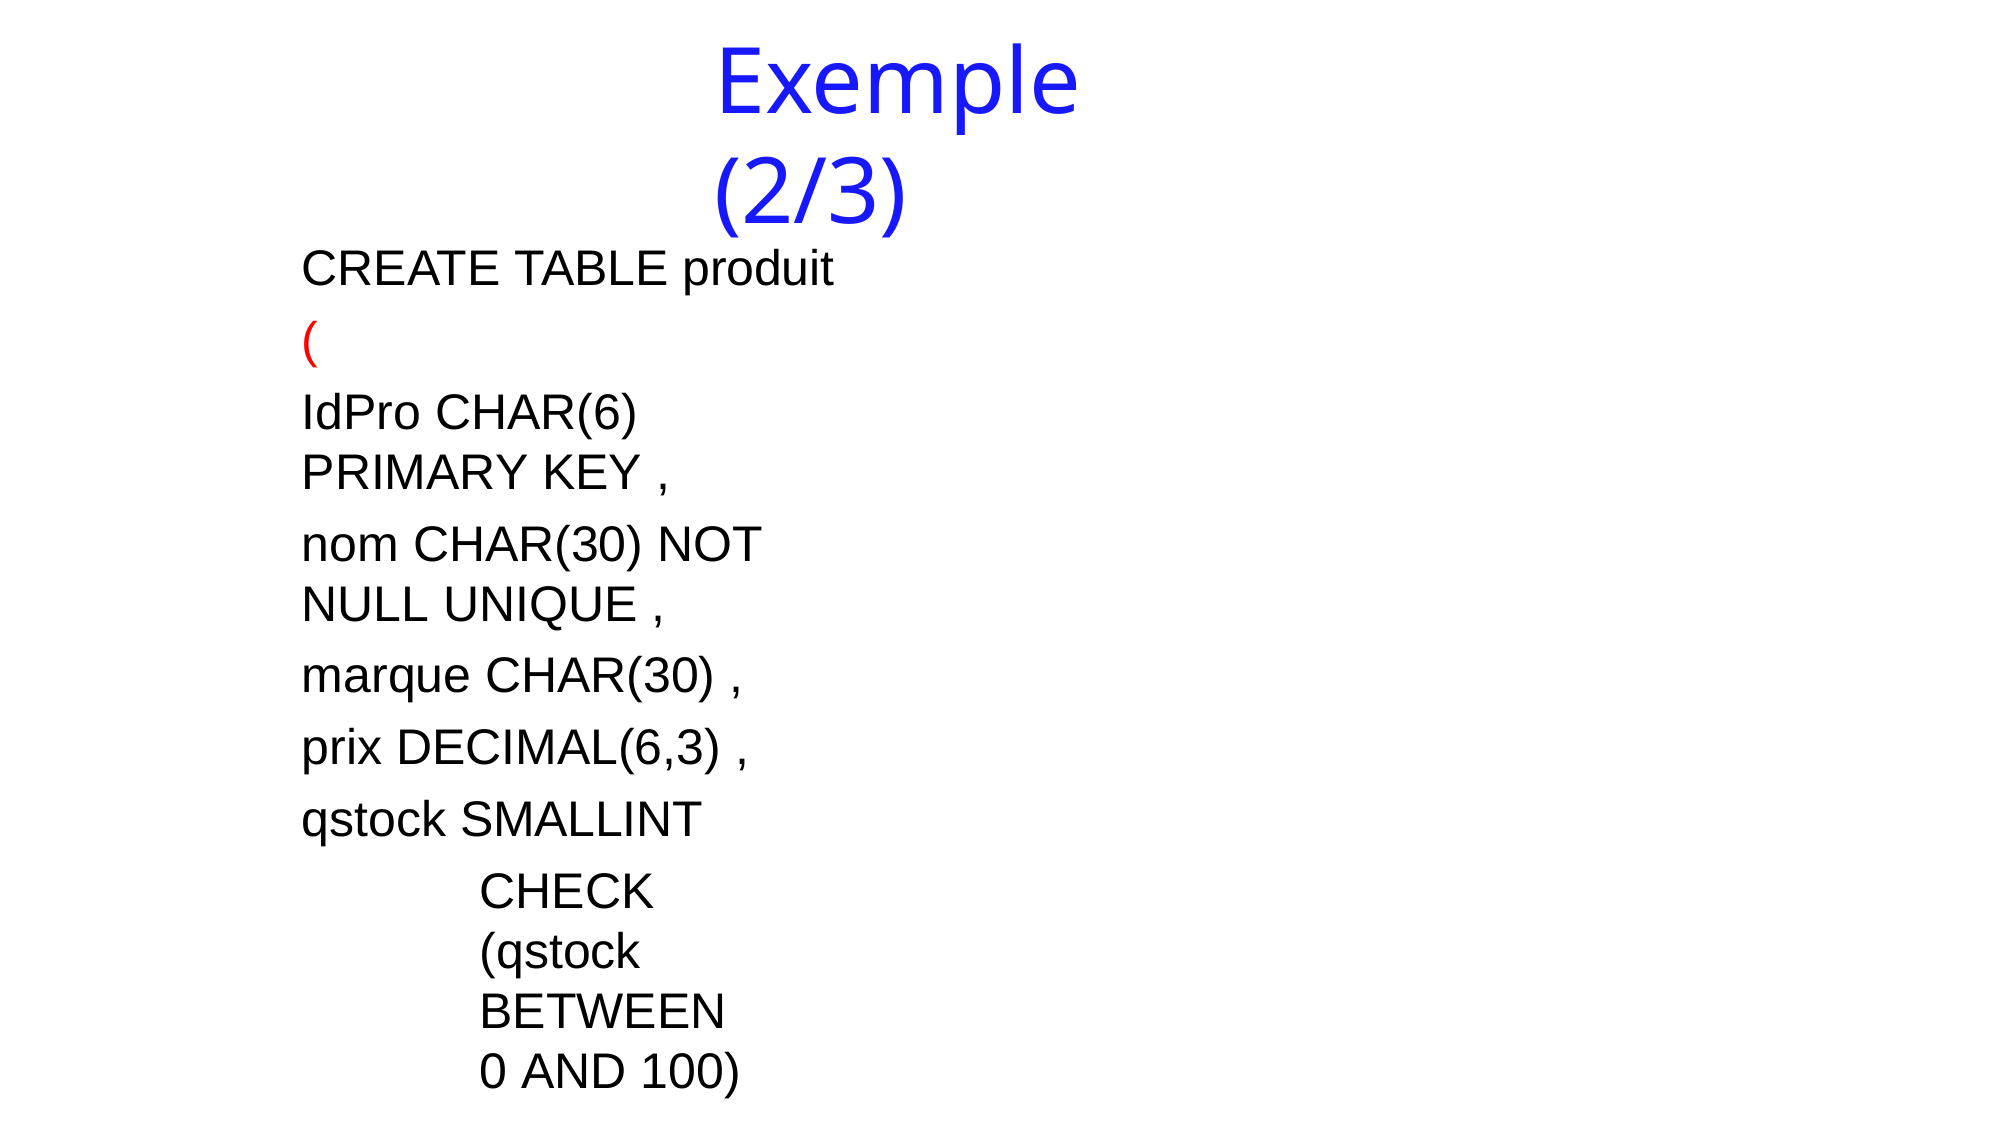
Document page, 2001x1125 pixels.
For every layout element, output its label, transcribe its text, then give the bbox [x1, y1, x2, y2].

text_box CREATE TABLE produit ( IdPro CHAR(6) PRIMARY KEY , nom CHAR(30) NOT NULL UNIQUE , marque CHAR(30) , prix DECIMAL(6,3) , qstock SMALLINT CHECK (qstock BETWEEN 0 AND 100) , -- contrainte de table CHECK (marque <> 'IBM' OR qstock < 10) ) [301, 222, 1396, 1125]
title Exemple (2/3) [712, 19, 1289, 222]
